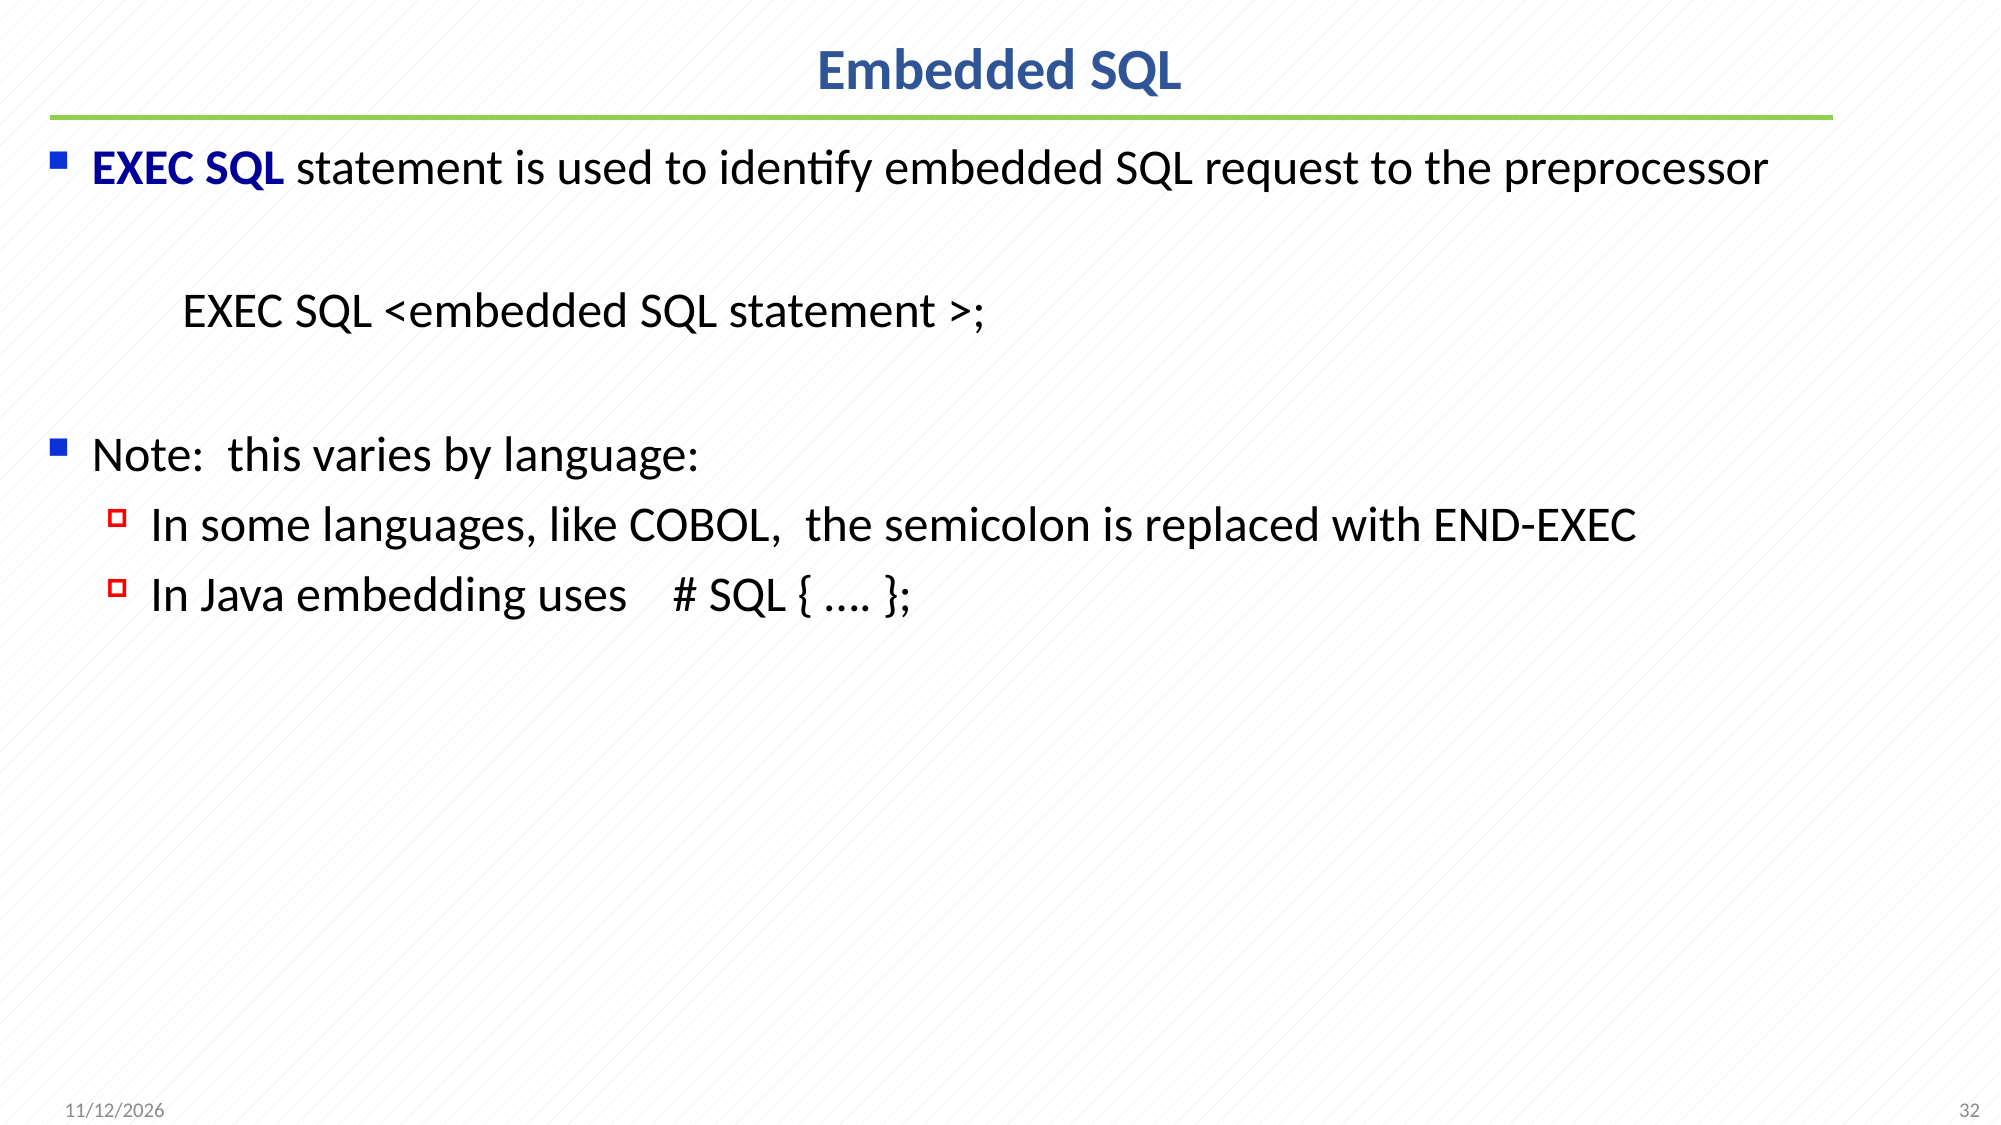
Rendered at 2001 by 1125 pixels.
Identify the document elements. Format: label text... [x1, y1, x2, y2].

slide_number 32 [1545, 1079, 1996, 1125]
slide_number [49, 1079, 500, 1125]
list EXEC SQL statement is used to identify embedded SQL request to the preprocessor EXEC SQL <embedded SQL statement >; Note: this varies by language: In some languages, like COBOL, the semicolon is replaced with END-EXEC In Java embedding uses # SQL { …. }; [32, 126, 1974, 1081]
title Embedded SQL [50, 13, 1949, 126]
